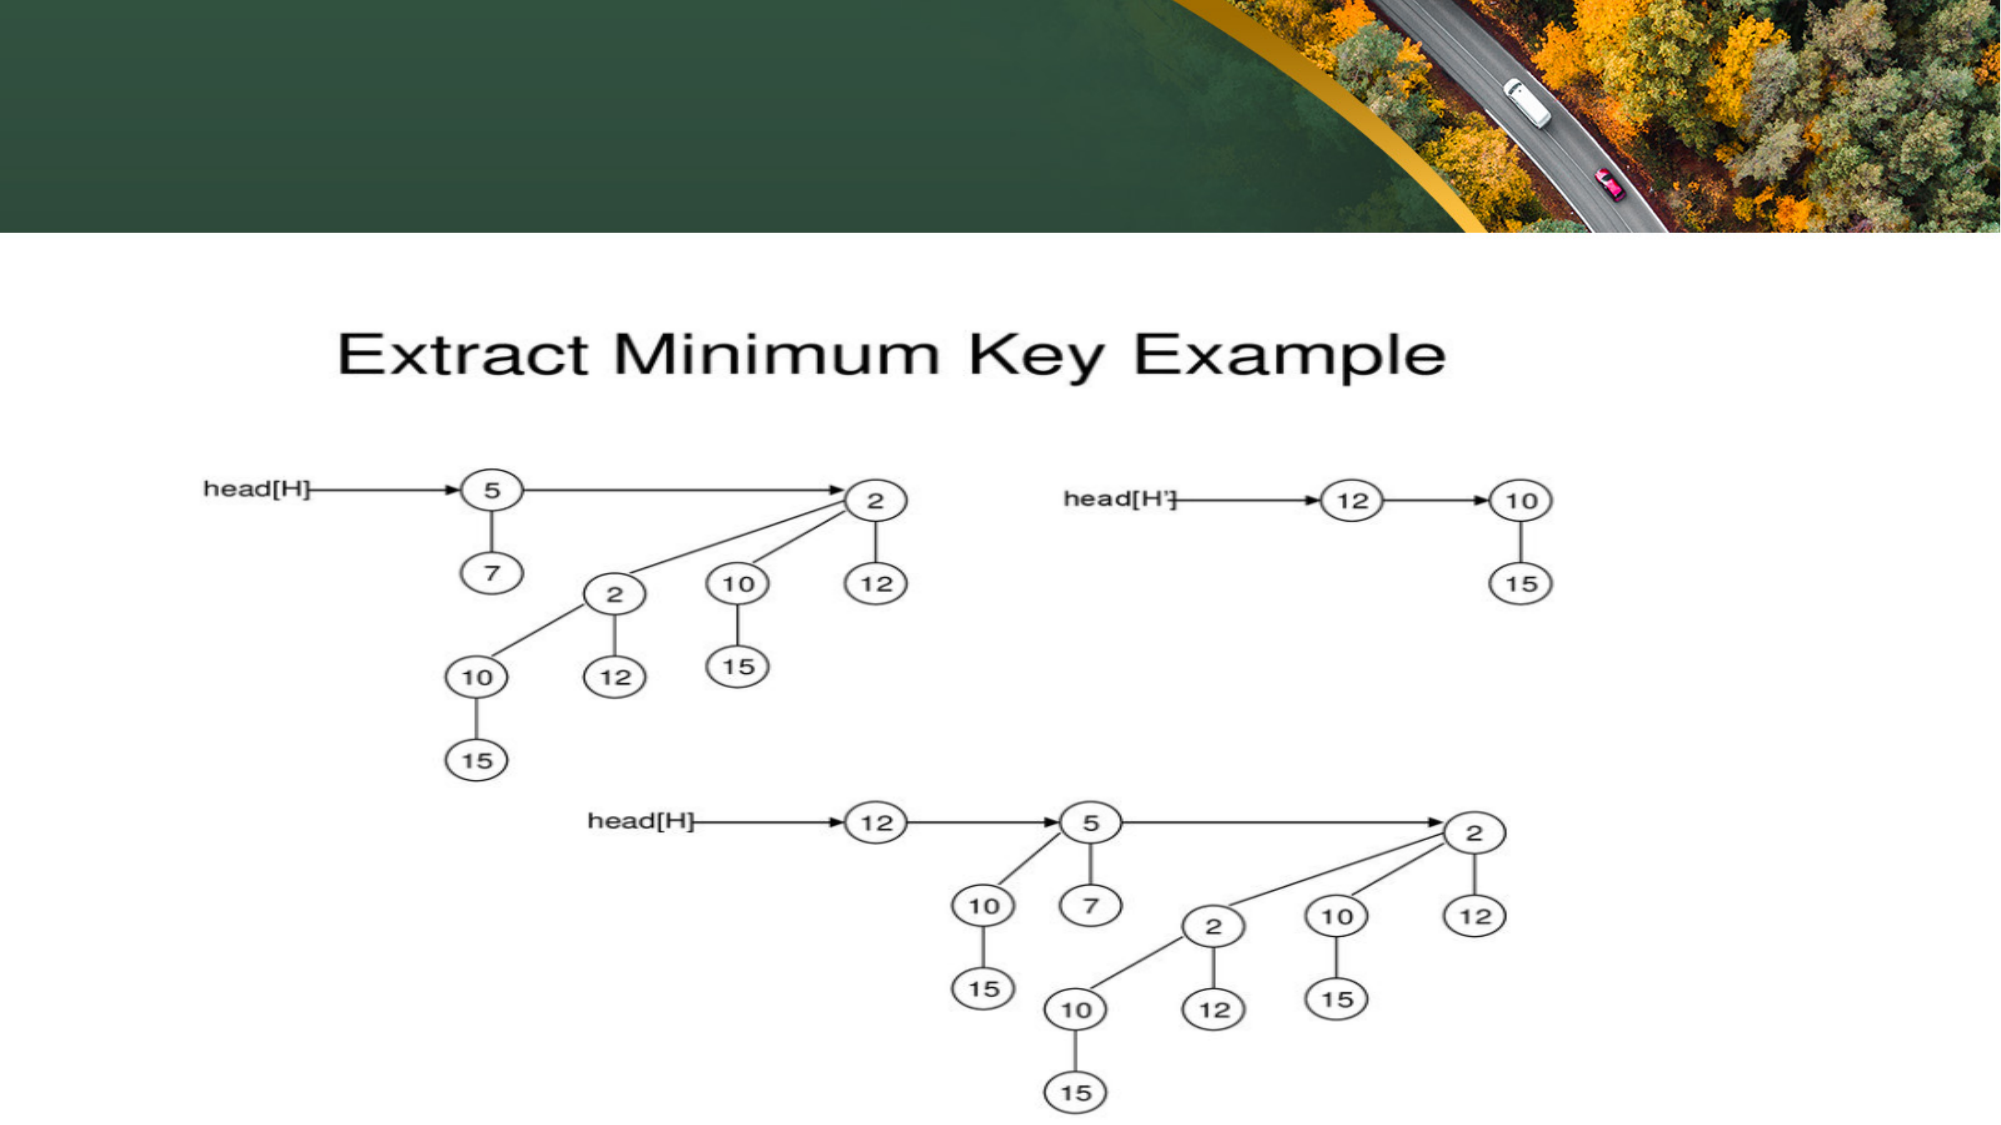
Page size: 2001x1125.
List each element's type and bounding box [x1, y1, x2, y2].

picture [0, 0, 2001, 1125]
list [99, 264, 1782, 1125]
